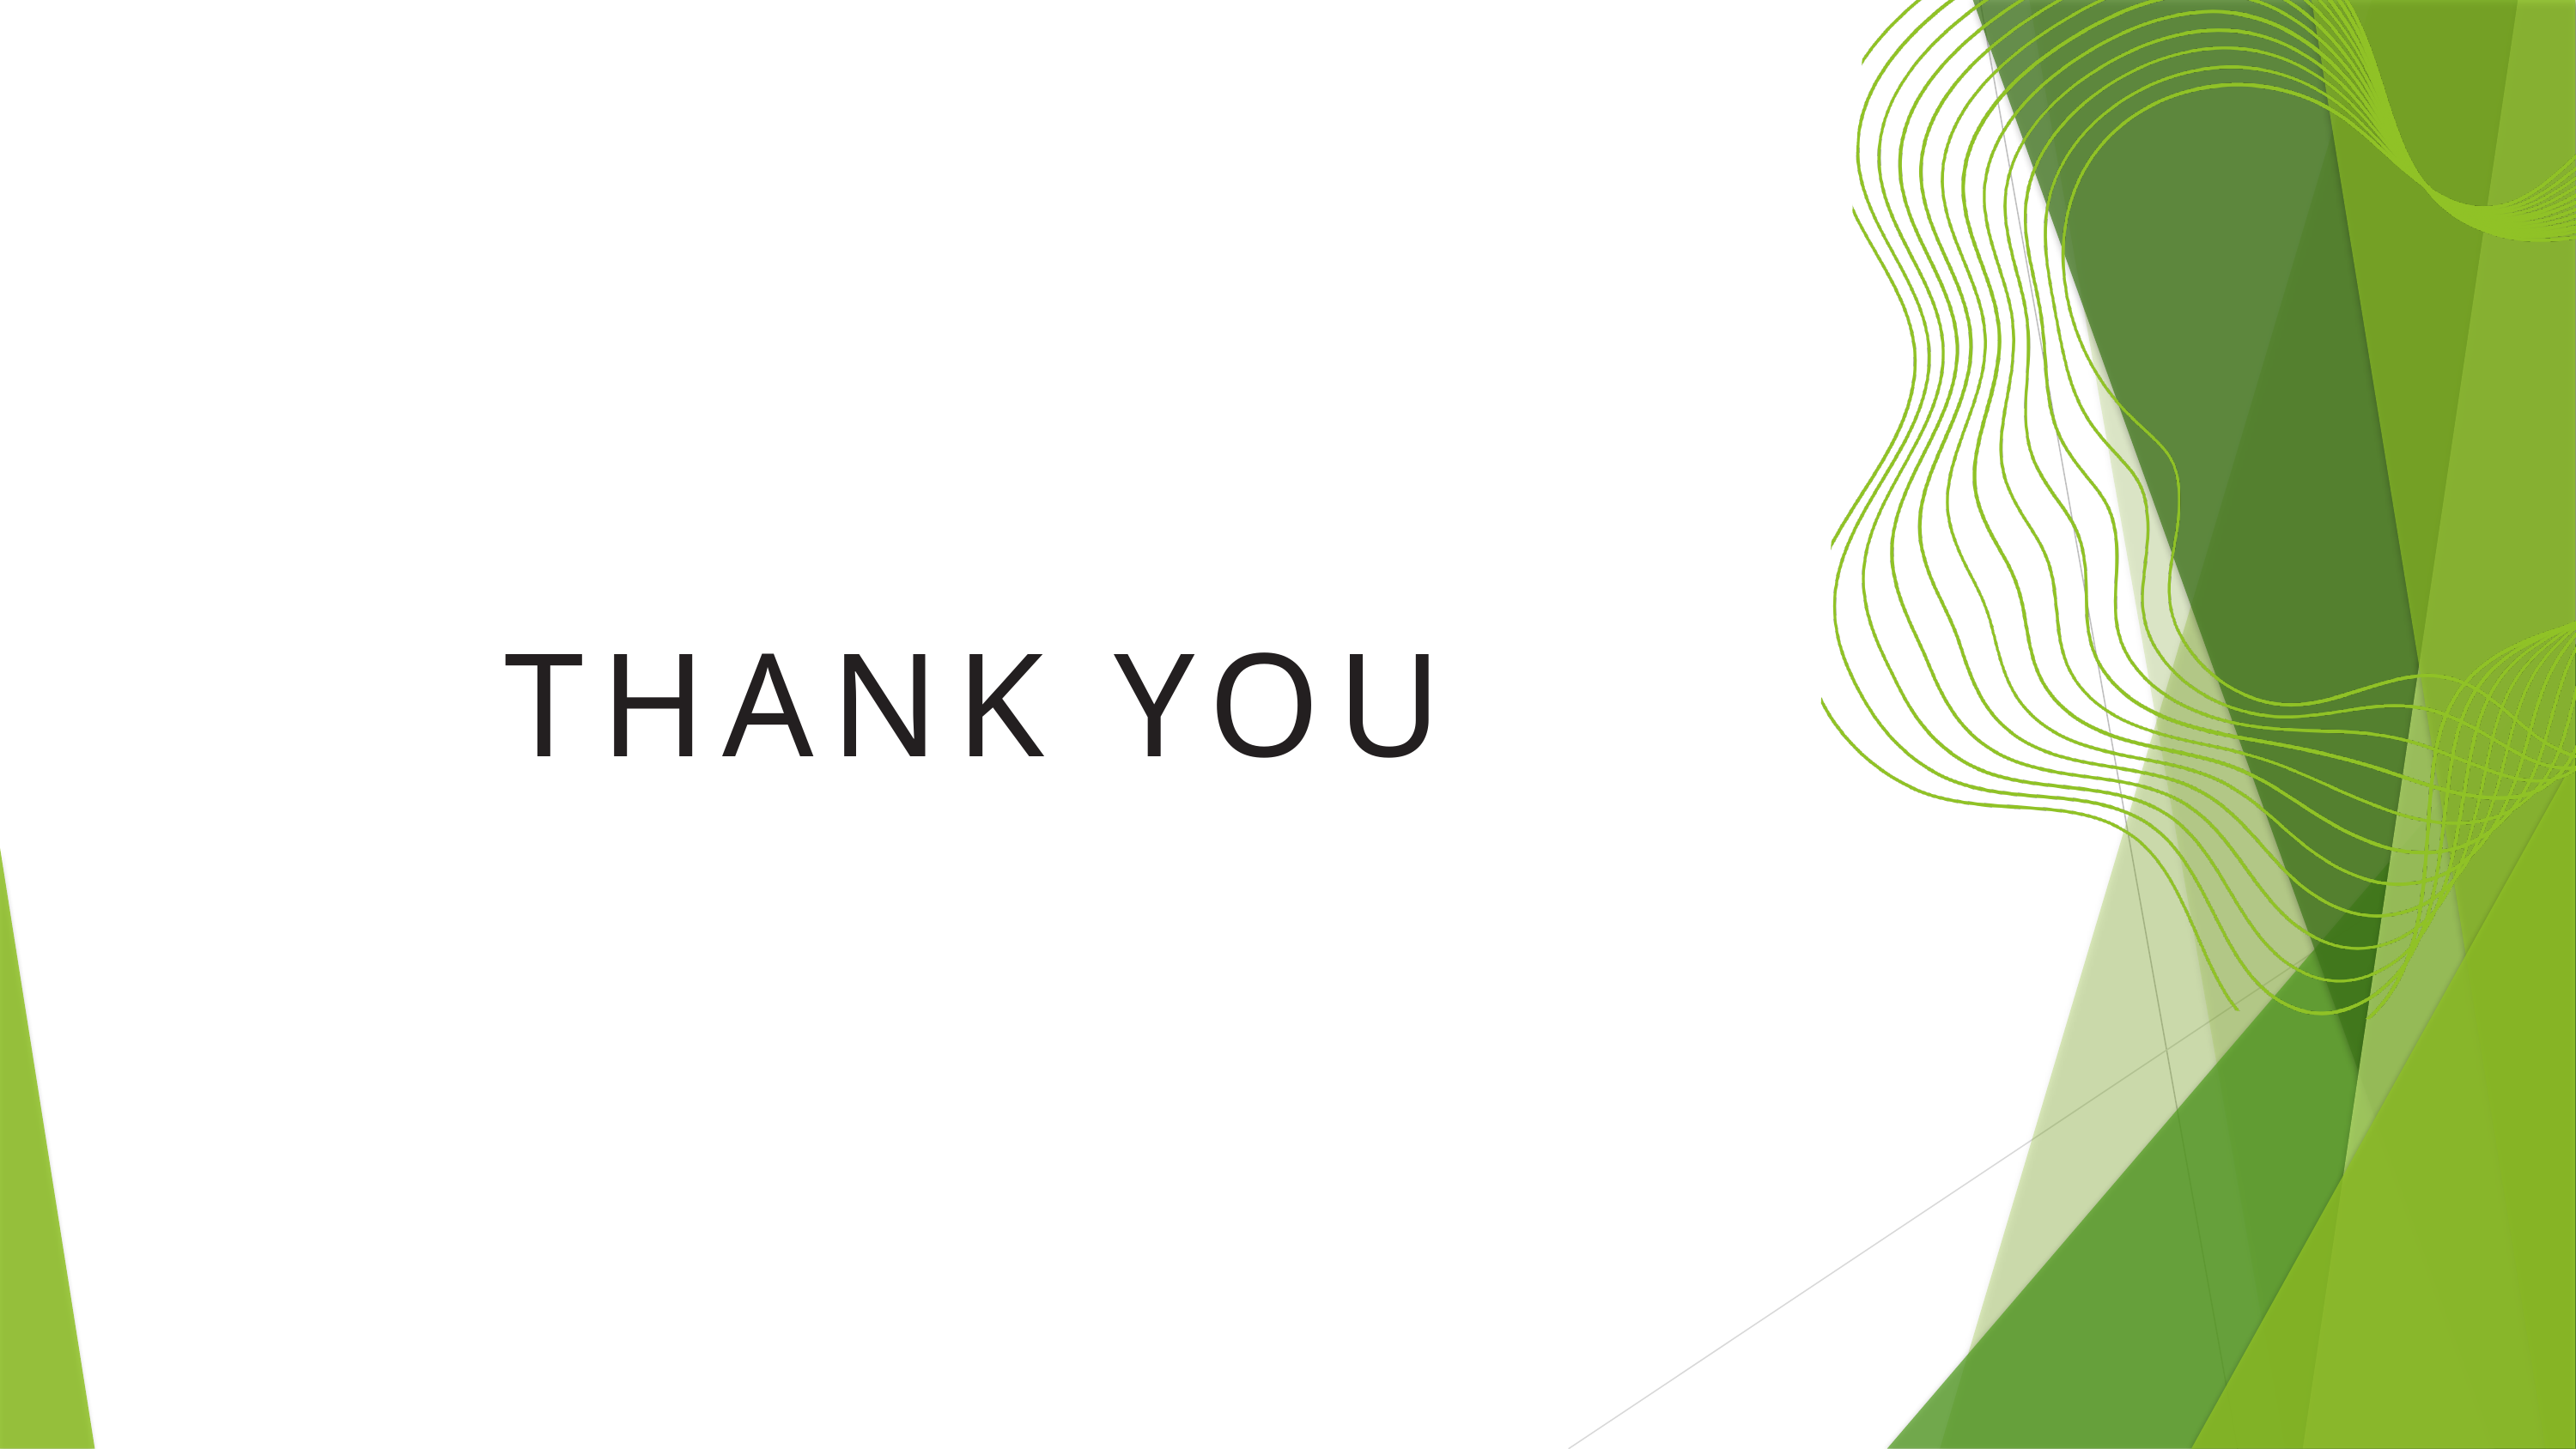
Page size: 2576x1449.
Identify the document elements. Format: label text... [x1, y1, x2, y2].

text_box THANK YOU [504, 552, 1970, 785]
text_box [1802, 0, 2576, 1033]
